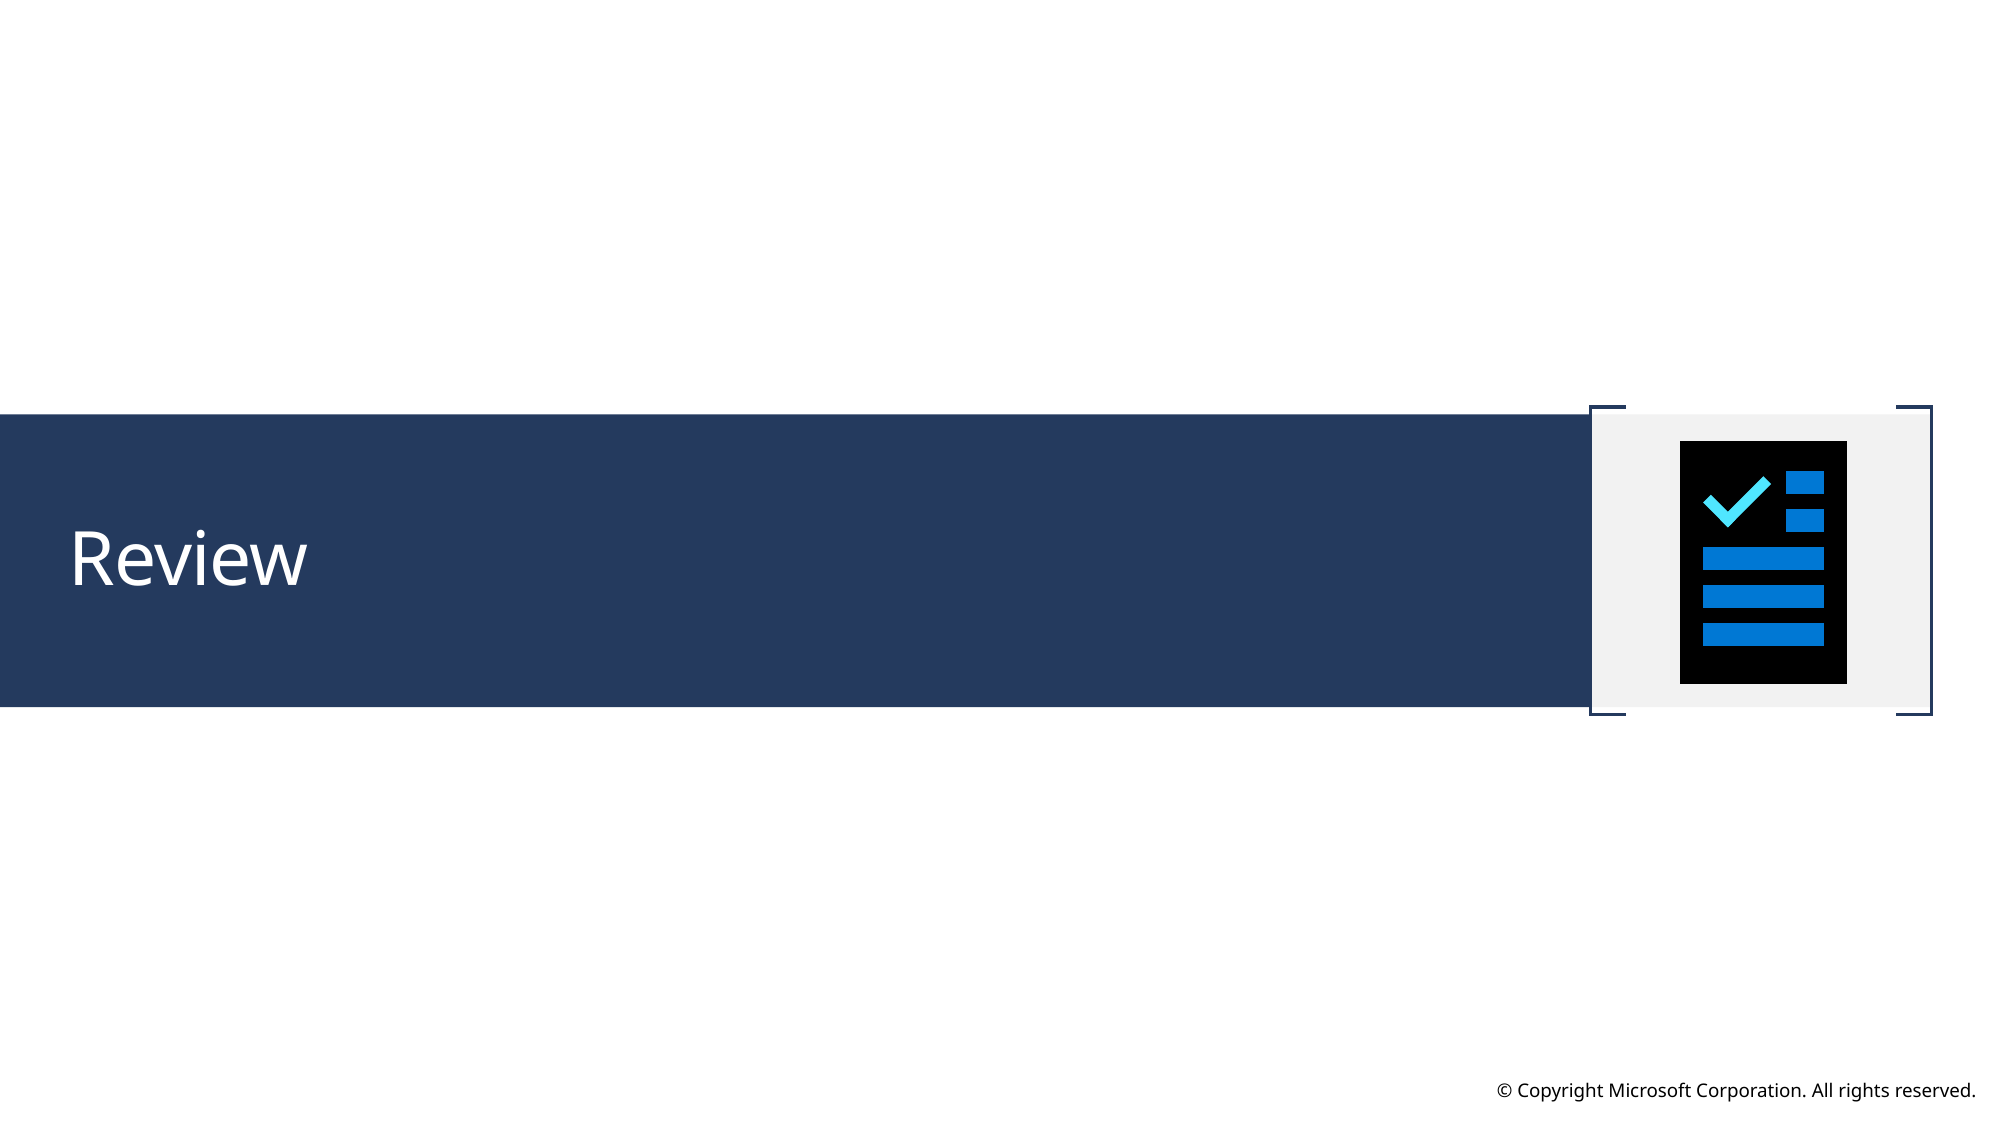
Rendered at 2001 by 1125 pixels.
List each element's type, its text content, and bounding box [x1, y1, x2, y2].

picture [1680, 440, 1848, 685]
title Review [68, 414, 1577, 708]
